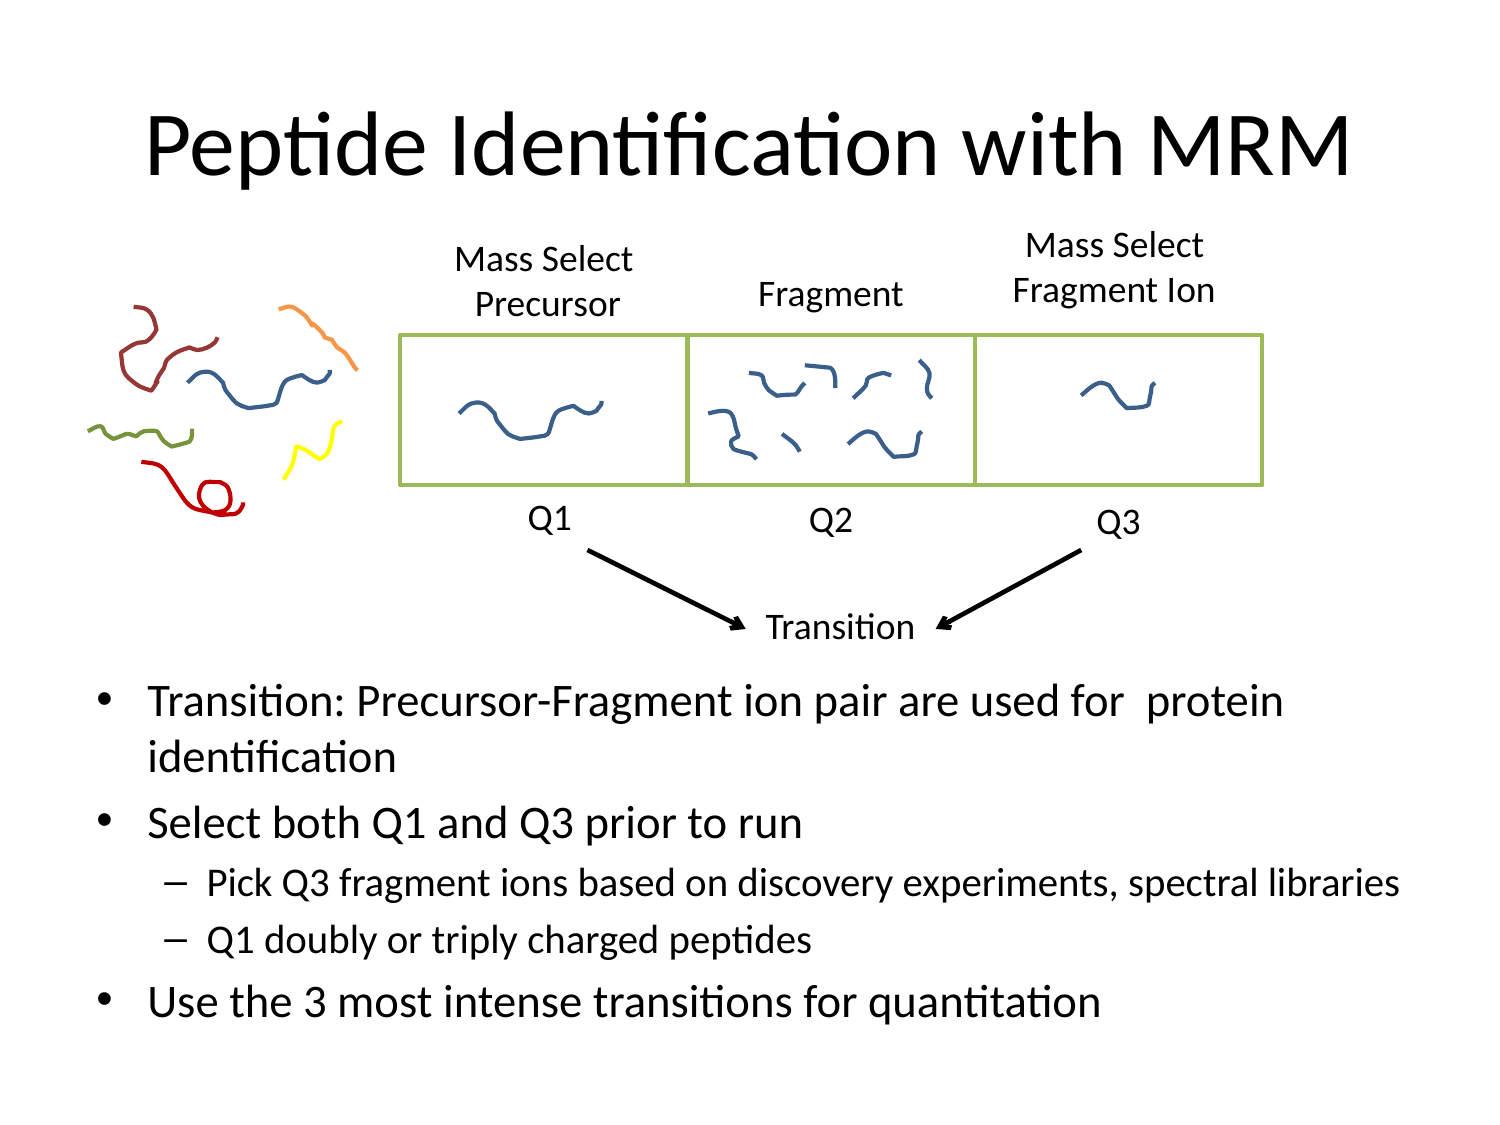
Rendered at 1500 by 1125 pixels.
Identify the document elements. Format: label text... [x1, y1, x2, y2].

text_box [973, 333, 1264, 487]
text_box [846, 429, 924, 459]
text_box [141, 459, 246, 518]
text_box [86, 424, 195, 449]
text_box [281, 419, 343, 481]
text_box [685, 333, 973, 487]
text_box [186, 369, 332, 411]
text_box [851, 370, 892, 400]
text_box [1079, 380, 1157, 411]
text_box [707, 408, 759, 461]
text_box [804, 363, 838, 389]
text_box Mass Select Precursor [439, 226, 657, 332]
text_box Q2 [794, 487, 869, 547]
text_box [278, 304, 359, 372]
text_box Transition [750, 594, 931, 655]
text_box Q3 [1081, 489, 1156, 550]
text_box [780, 432, 802, 453]
text_box [398, 333, 685, 487]
list Transition: Precursor-Fragment ion pair are used for protein identification Select both Q1 and Q3 prior to run Pick Q3 fragment ions based on discovery experiments, spectral libraries Q1 doubly or triply charged peptides Use the 3 most intense transitions for quantitation [81, 662, 1432, 1080]
text_box [748, 370, 807, 398]
text_box [118, 304, 220, 393]
text_box Mass Select Fragment Ion [997, 213, 1240, 318]
text_box Q1 [512, 485, 587, 546]
text_box Fragment [743, 261, 919, 322]
text_box [917, 358, 934, 400]
text_box [457, 400, 604, 442]
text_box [935, 549, 1082, 630]
title Peptide Identification with MRM [75, 45, 1425, 233]
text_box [587, 549, 746, 630]
